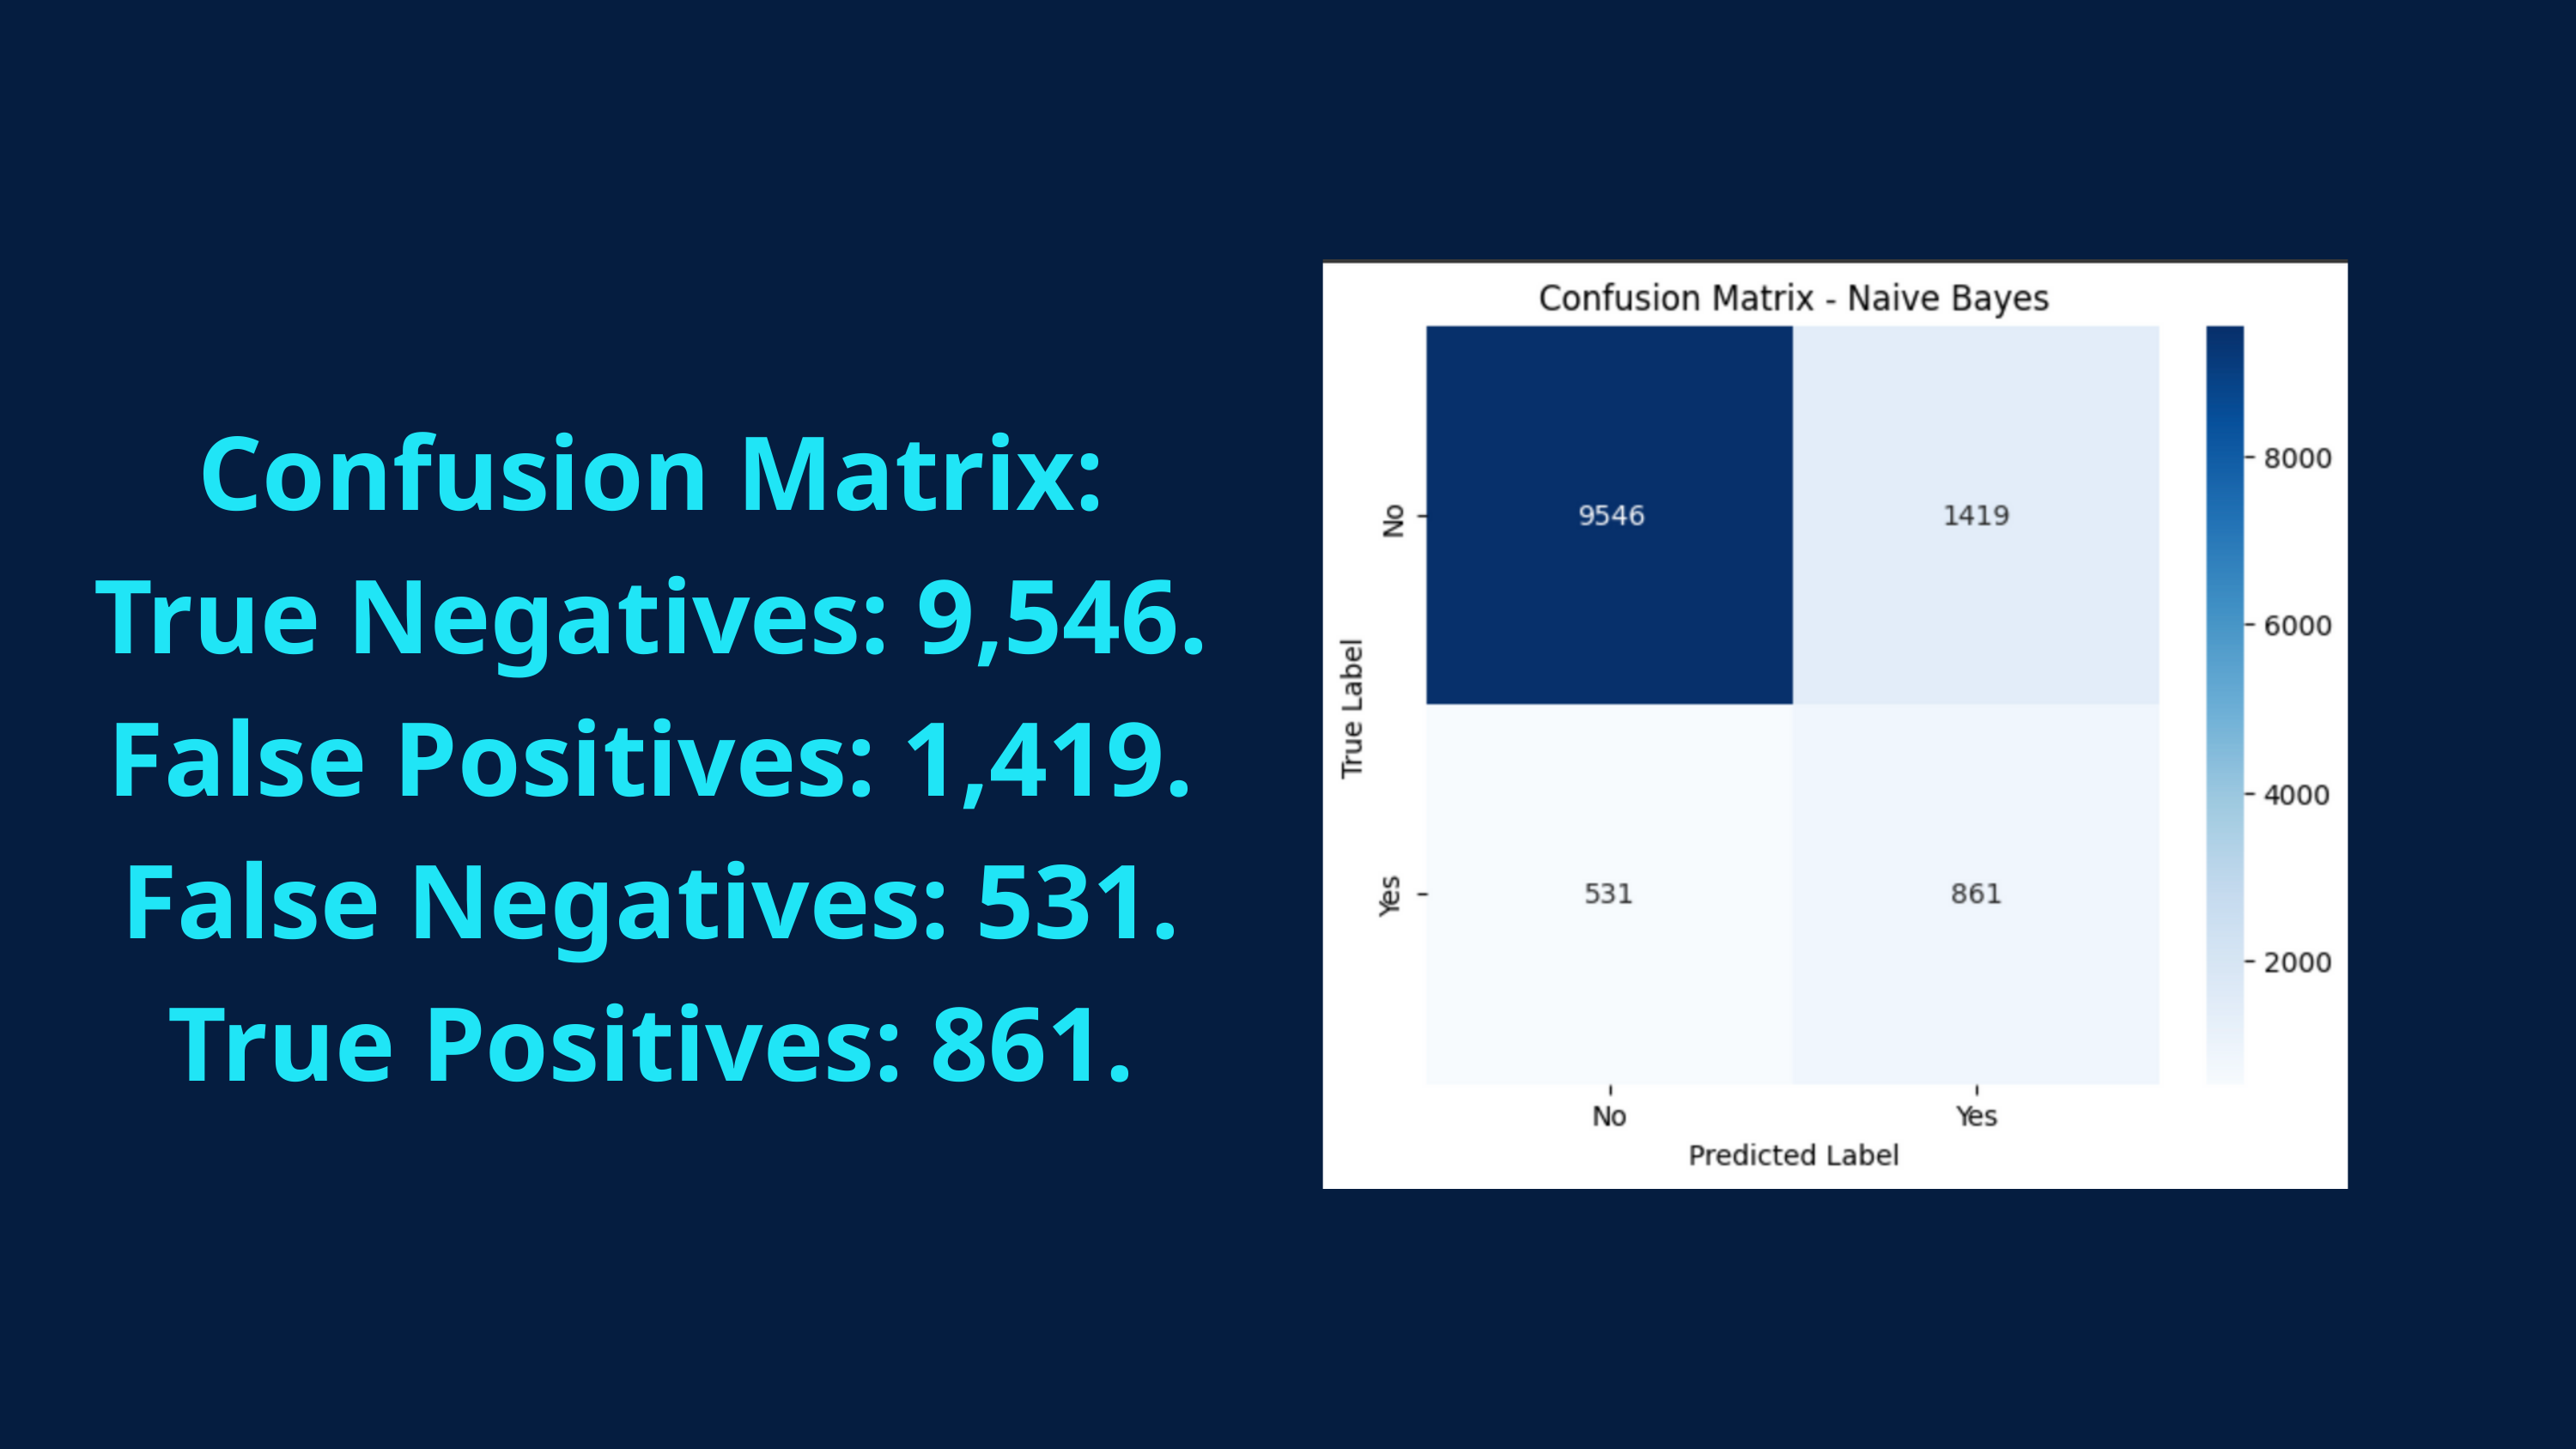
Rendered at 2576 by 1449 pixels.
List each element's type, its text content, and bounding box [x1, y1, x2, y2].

text_box Confusion Matrix: True Negatives: 9,546. False Positives: 1,419. False Negatives: 531. True Positives: 861. [41, 388, 1261, 1102]
text_box [1322, 259, 2348, 1189]
